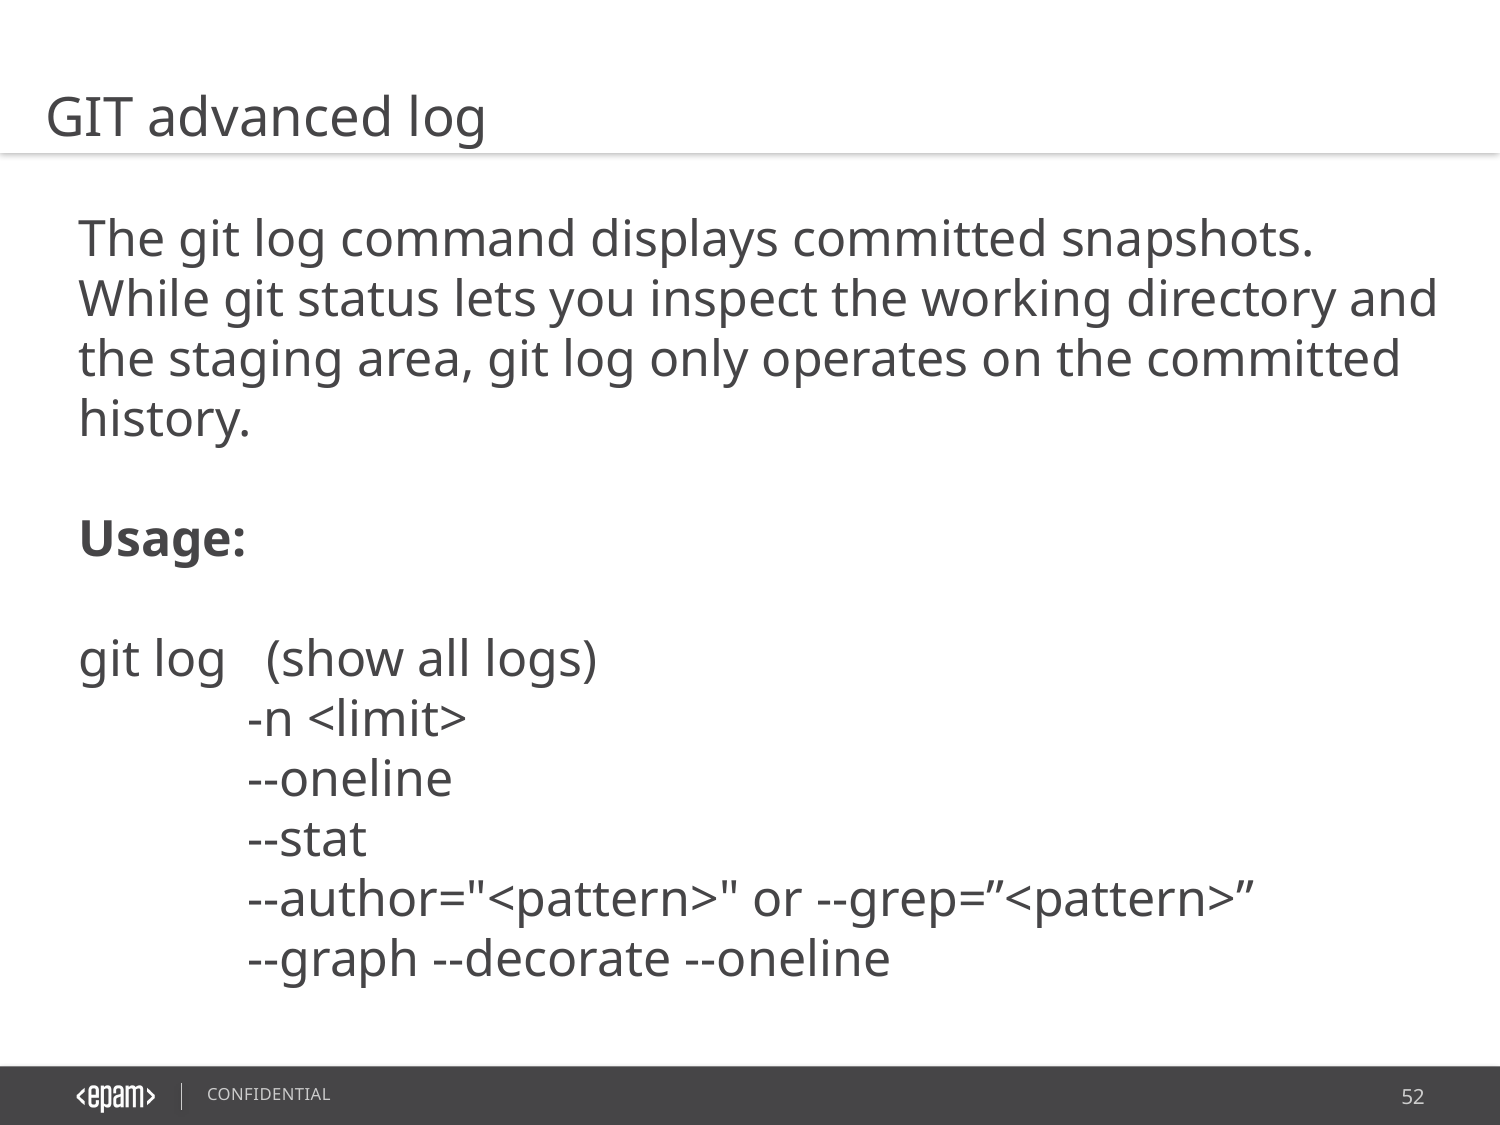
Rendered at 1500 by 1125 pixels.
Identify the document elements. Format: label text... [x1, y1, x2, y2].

picture [76, 1085, 155, 1113]
text_box The git log command displays committed snapshots. While git status lets you inspect the working directory and the staging area, git log only operates on the committed history. Usage: git log (show all logs) -n <limit> --oneline --stat --author="<pattern>" or --grep=”<pattern>” --graph --decorate --oneline [63, 198, 1468, 994]
list GIT advanced log [0, 0, 1500, 153]
